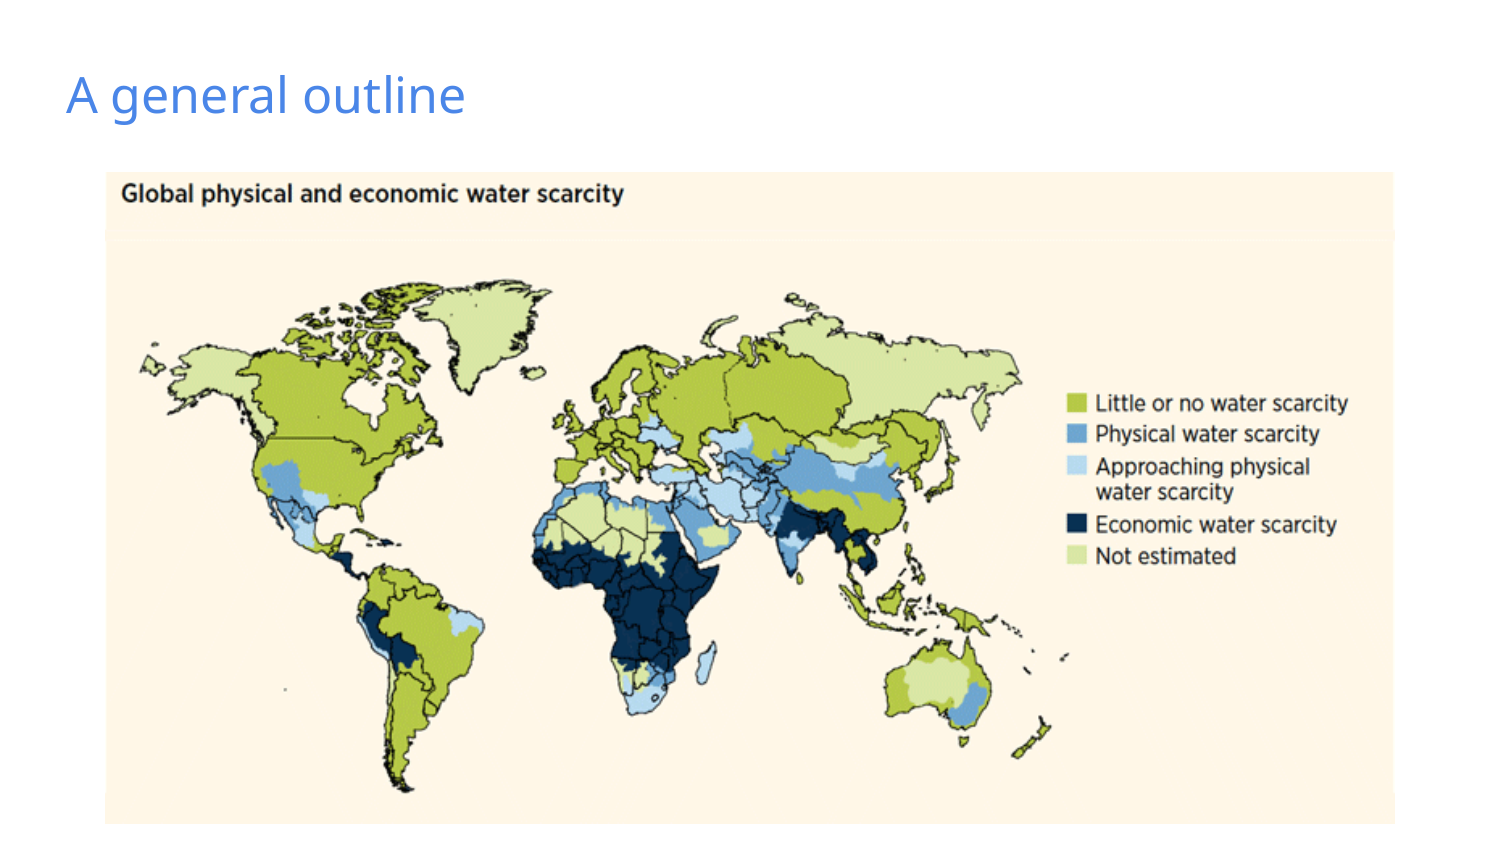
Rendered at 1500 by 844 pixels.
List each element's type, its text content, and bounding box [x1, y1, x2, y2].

title A general outline [51, 48, 1449, 143]
picture [105, 172, 1395, 824]
